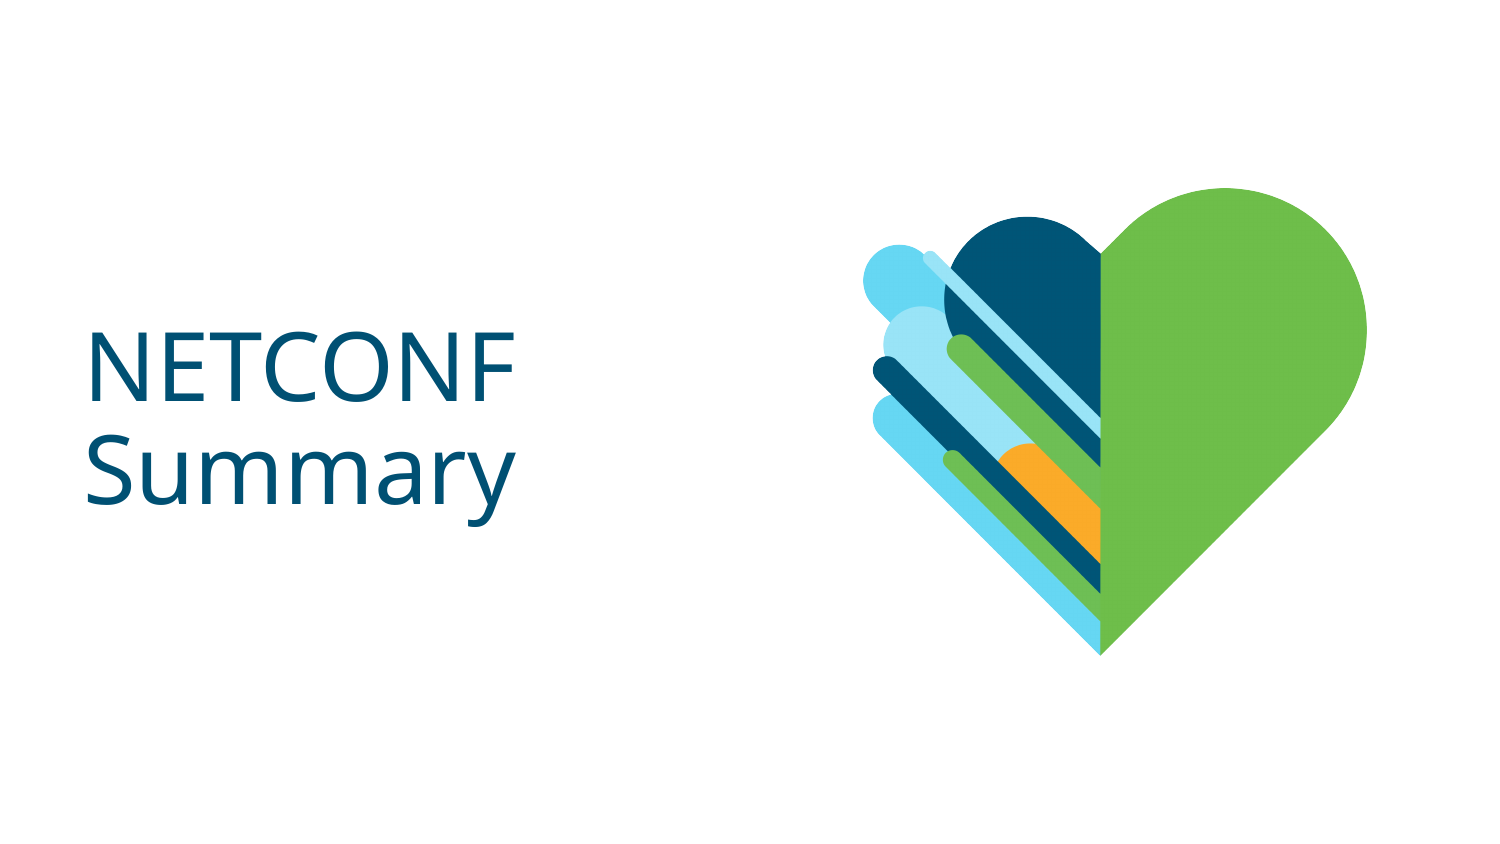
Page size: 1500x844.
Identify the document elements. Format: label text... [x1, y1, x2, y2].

picture [863, 188, 1367, 656]
title NETCONF Summary [68, 211, 824, 633]
